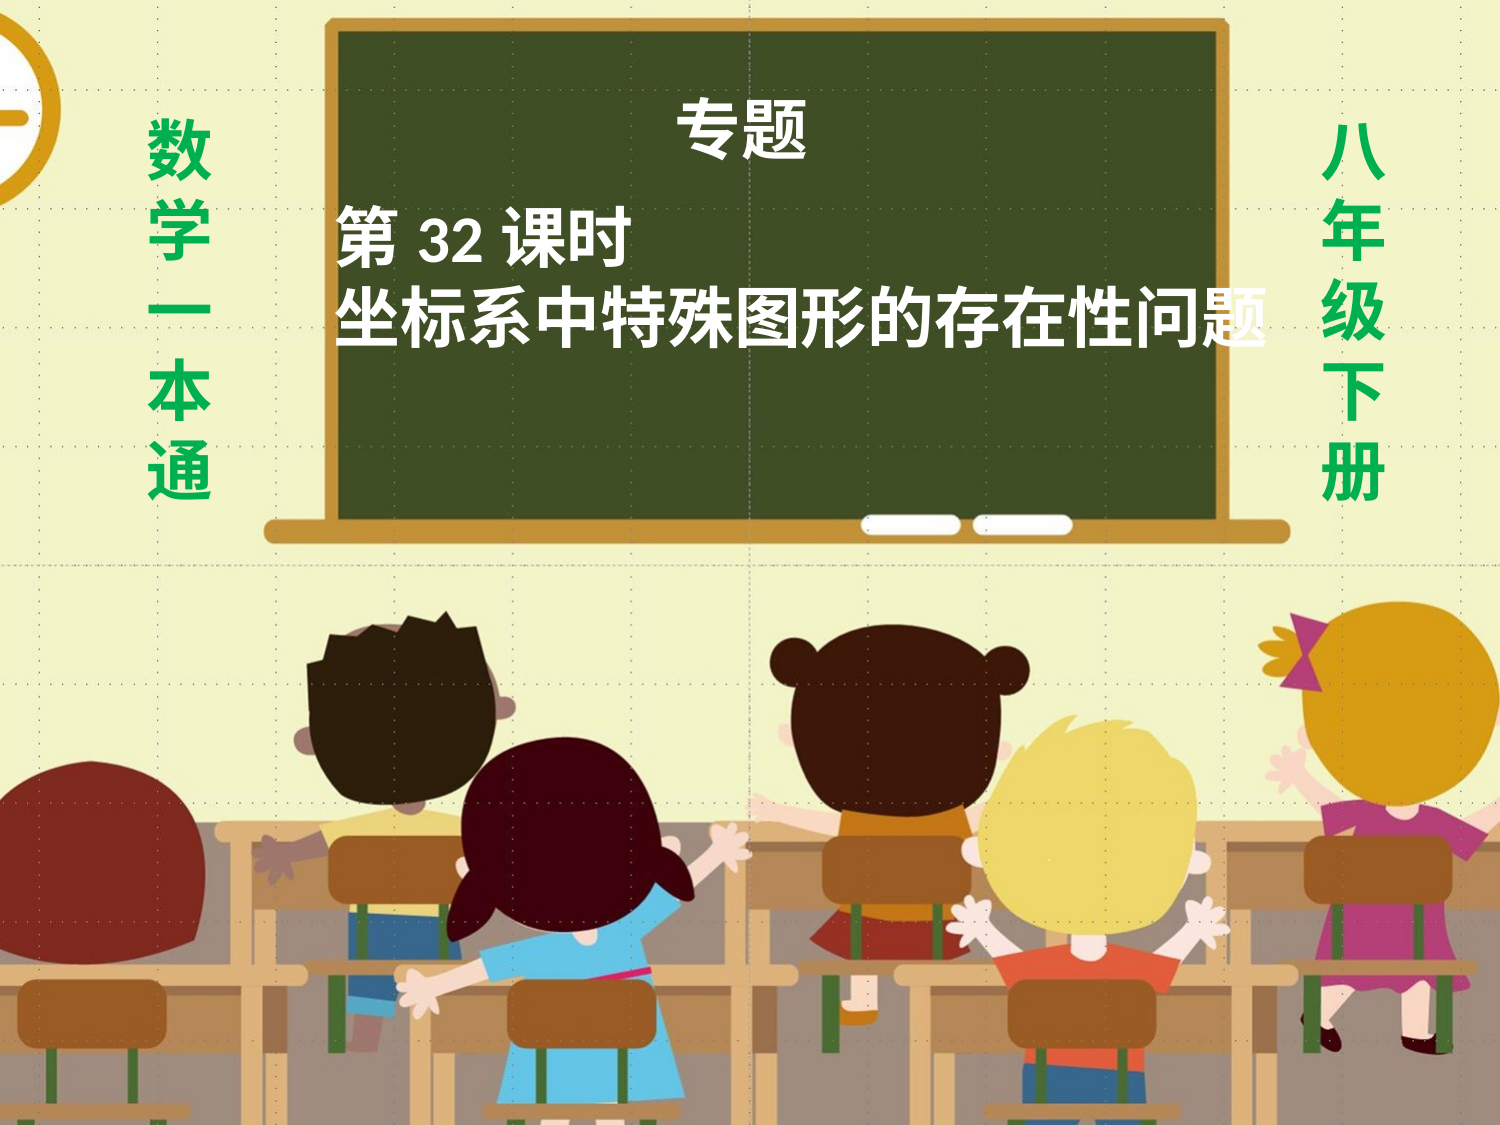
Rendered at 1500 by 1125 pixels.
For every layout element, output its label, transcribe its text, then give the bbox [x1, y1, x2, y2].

text_box 八年级下册 [1305, 101, 1369, 516]
text_box 专题 [659, 80, 925, 175]
text_box 数 学 一 本 通 [131, 101, 173, 516]
text_box 第32课时 坐标系中特殊图形的存在性问题 [325, 191, 1305, 360]
picture [0, 0, 1500, 1125]
